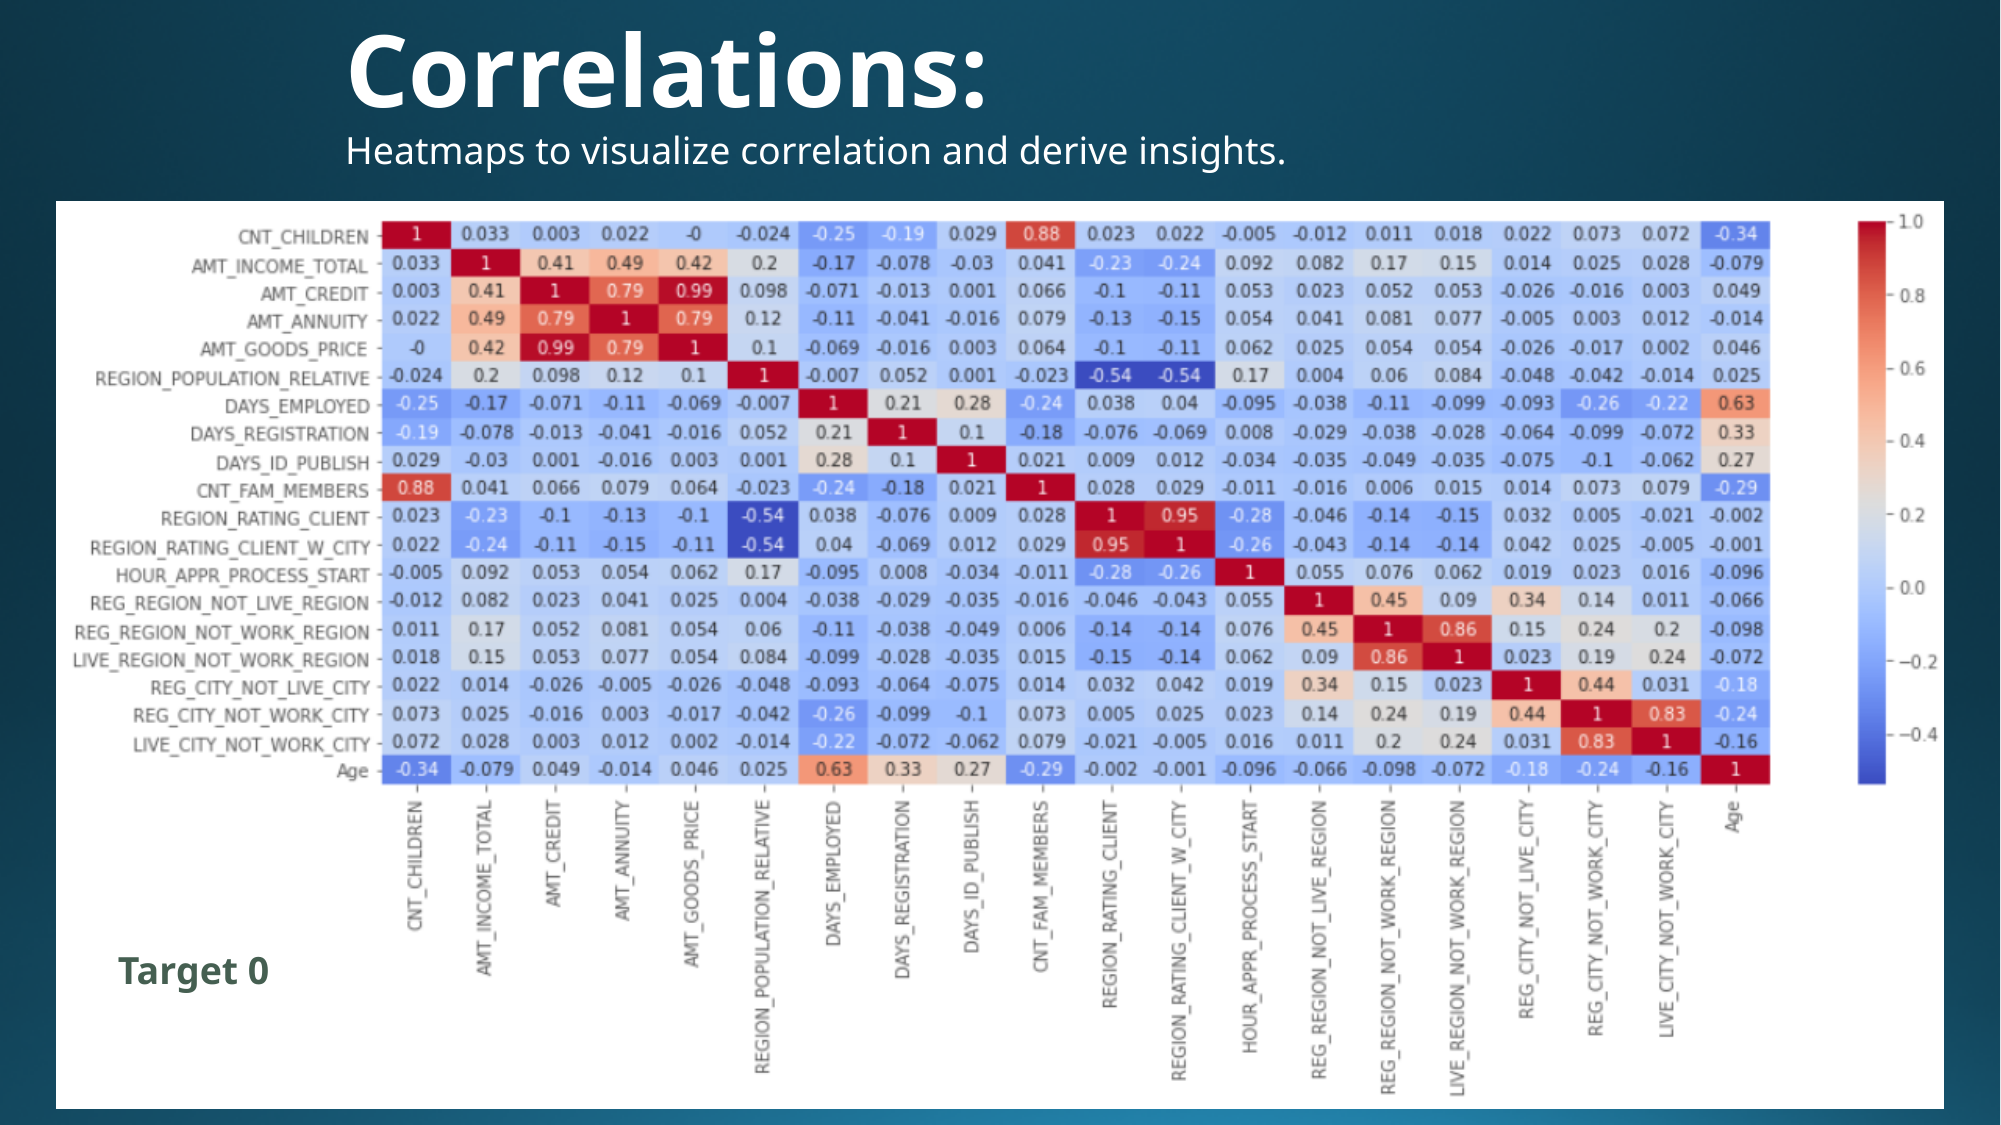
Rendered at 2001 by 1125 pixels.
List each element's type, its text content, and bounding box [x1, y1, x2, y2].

picture [0, 0, 2001, 1125]
text_box Correlations: Heatmaps to visualize correlation and derive insights. [330, 0, 1500, 200]
